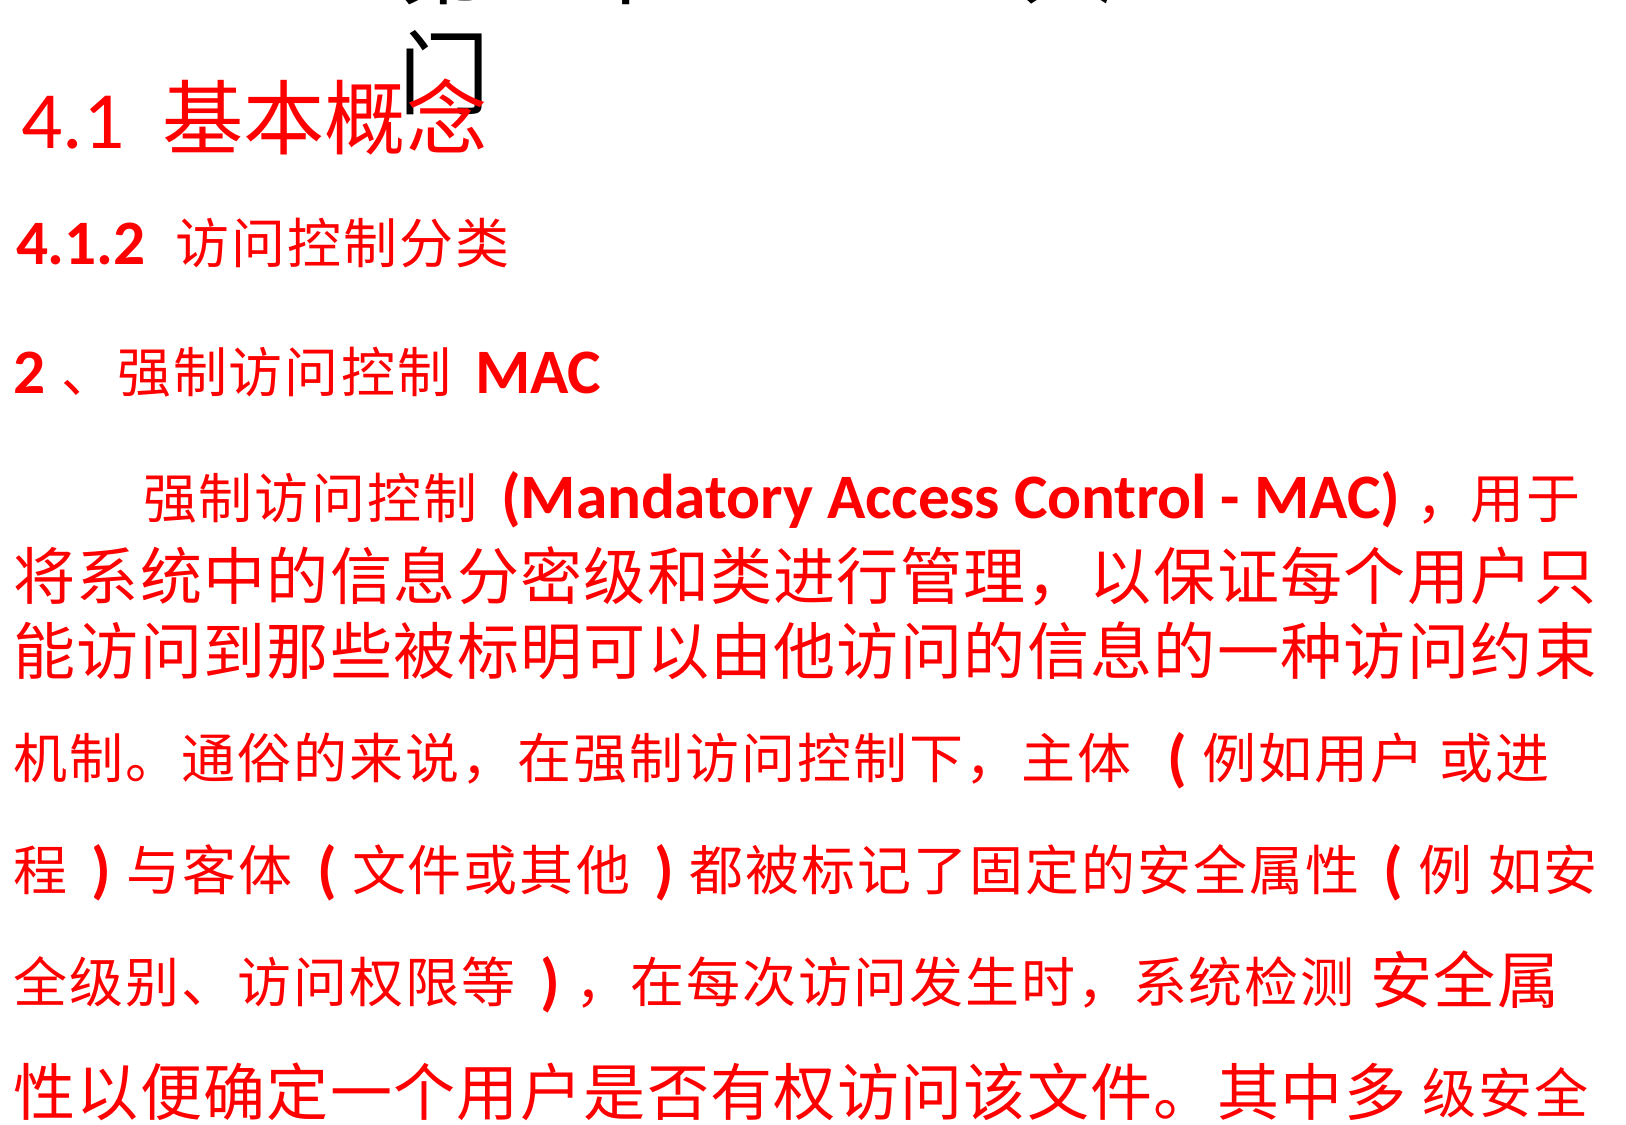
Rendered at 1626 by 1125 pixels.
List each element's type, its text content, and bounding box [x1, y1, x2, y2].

title 第4章SELinux入门 [396, 0, 1178, 55]
text_box 4.1 基本概念 4.1.2 访问控制分类 2、强制访问控制MAC 强制访问控制(Mandatory Access Control - MAC)，用于 将系统中的信息分密级和类进行管理，以保证每个用户只 能访问到那些被标明可以由他访问的信息的一种访问约束 机制。通俗的来说，在强制访问控制下，主体 (例如用户 或进程)与客体(文件或其他)都被标记了固定的安全属性(例 如安全级别、访问权限等)，在每次访问发生时，系统检测 安全属性以便确定一个用户是否有权访问该文件。其中多 级安全(MultiLevel Secure, MLS)就是一种强制访问控制策略 [11, 55, 1623, 1125]
